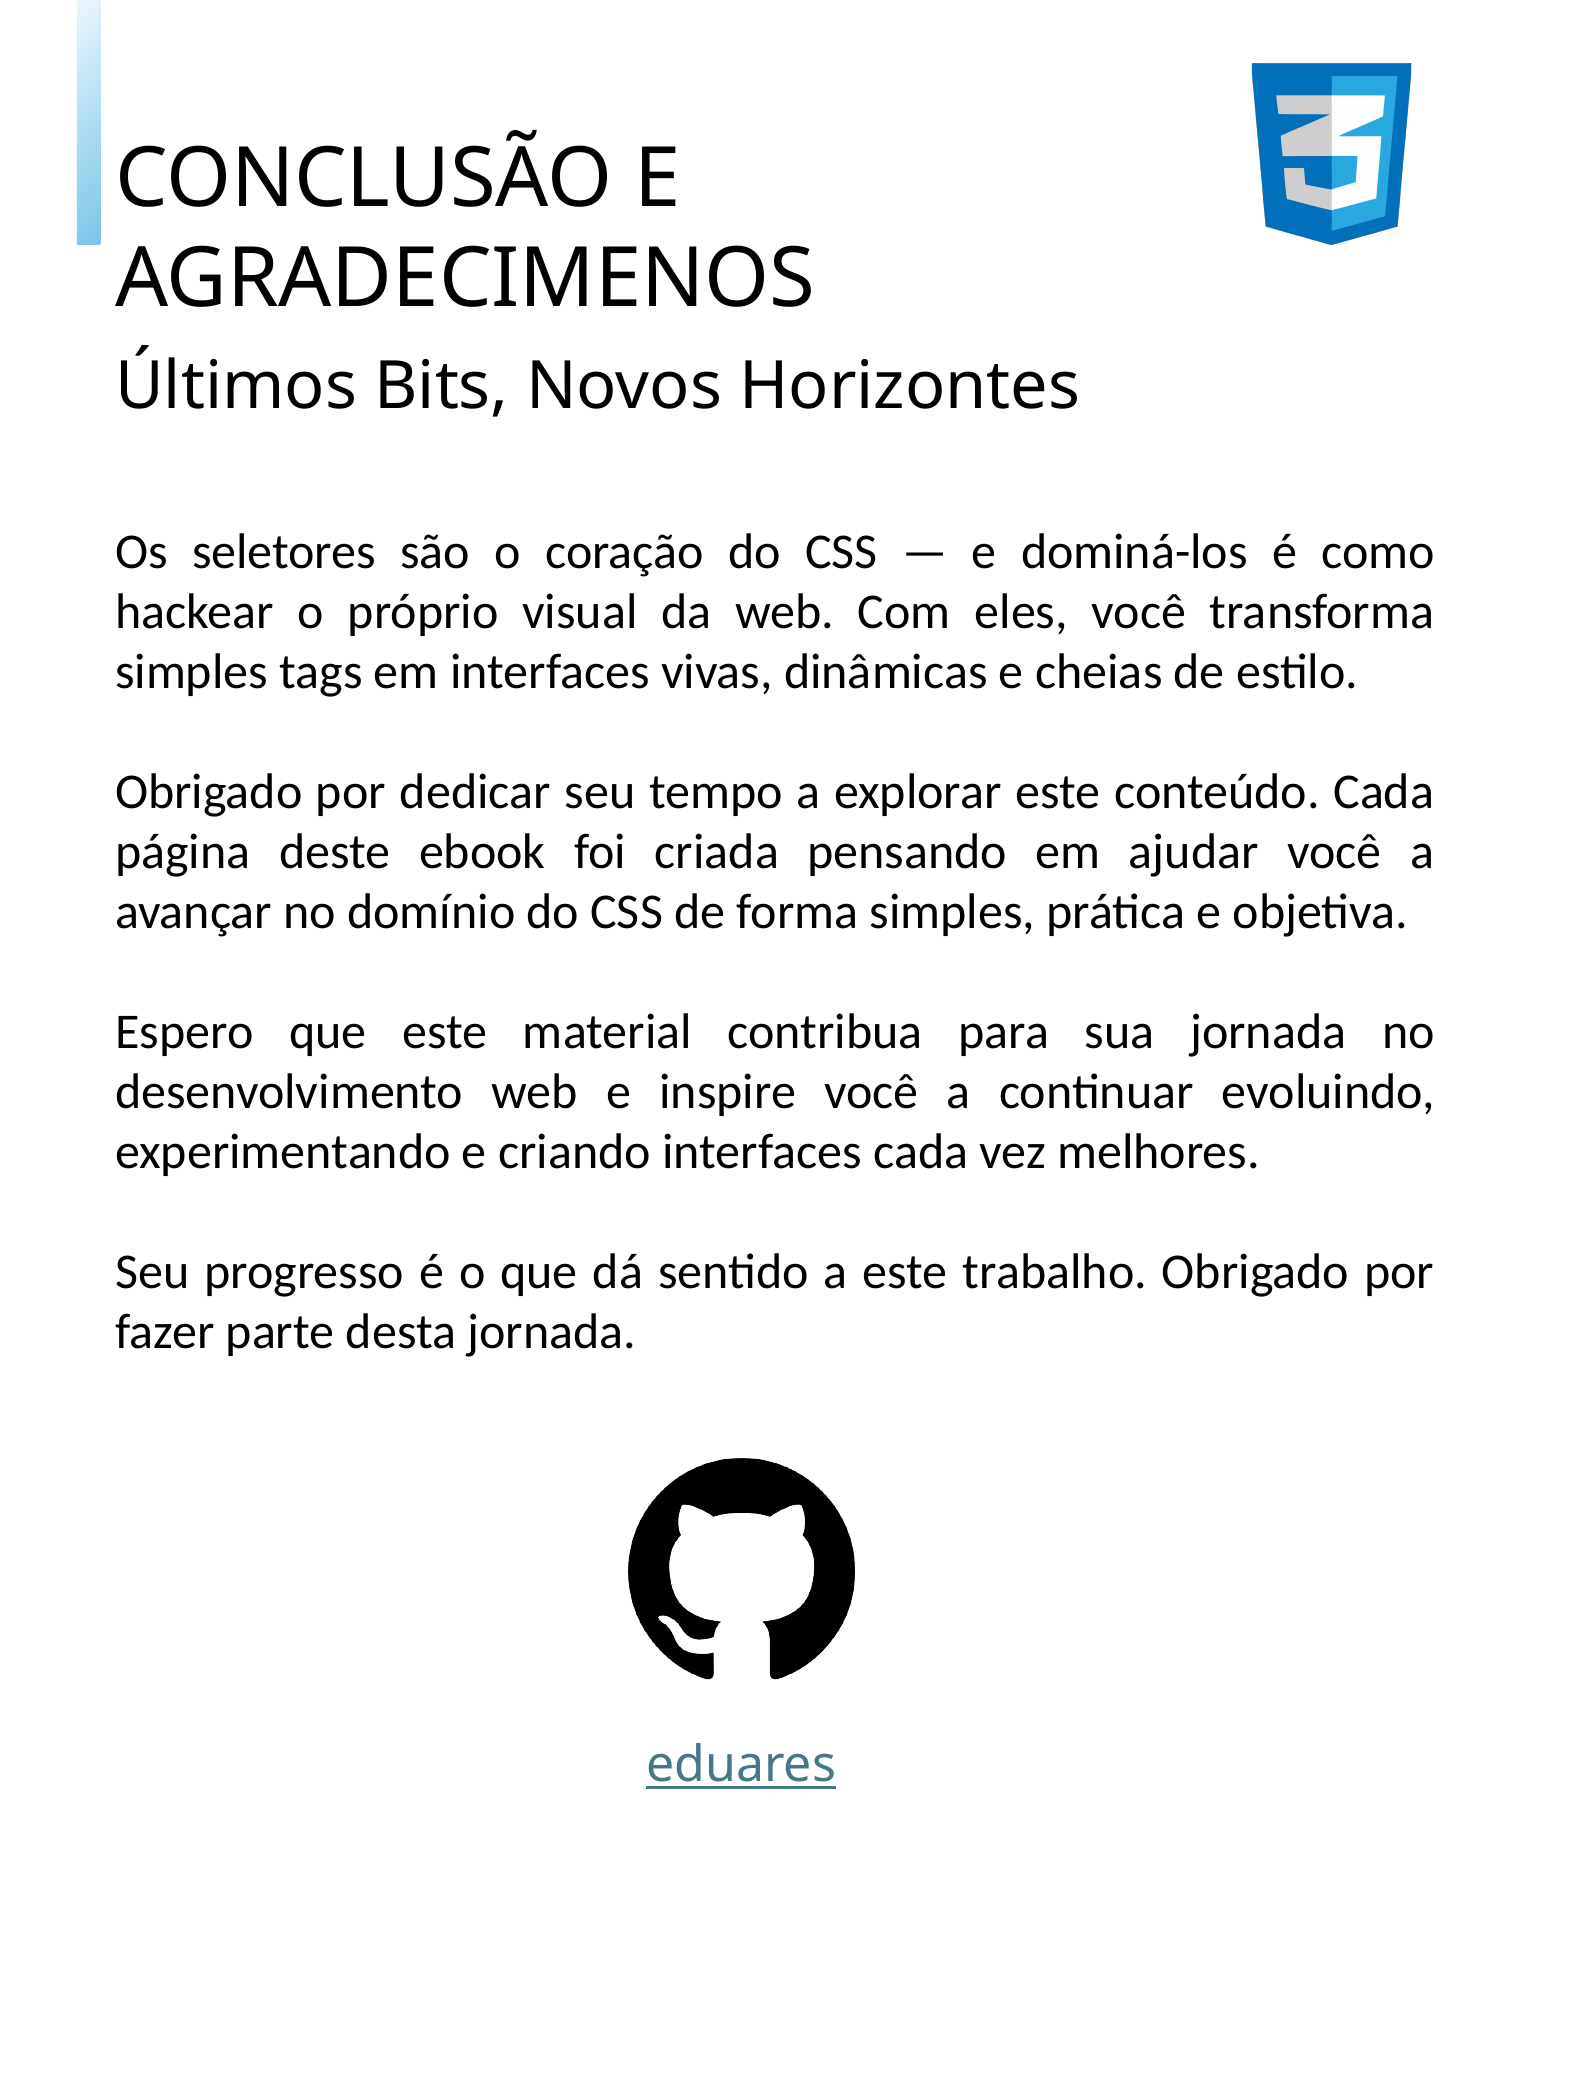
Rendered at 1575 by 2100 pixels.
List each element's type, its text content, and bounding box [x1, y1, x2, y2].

text_box [75, 0, 102, 246]
text_box eduares [66, 1724, 1416, 1808]
text_box Os seletores são o coração do CSS — e dominá-los é como hackear o próprio visual da web. Com eles, você transforma simples tags em interfaces vivas, dinâmicas e cheias de estilo. Obrigado por dedicar seu tempo a explorar este conteúdo. Cada página deste ebook foi criada pensando em ajudar você a avançar no domínio do CSS de forma simples, prática e objetiva. Espero que este material contribua para sua jornada no desenvolvimento web e inspire você a continuar evoluindo, experimentando e criando interfaces cada vez melhores. Seu progresso é o que dá sentido a este trabalho. Obrigado por fazer parte desta jornada. [100, 511, 1450, 1366]
picture [627, 1454, 855, 1683]
text_box CONCLUSÃO E AGRADECIMENOS [100, 116, 1382, 331]
text_box Últimos Bits, Novos Horizontes [100, 334, 1382, 429]
picture [1251, 58, 1413, 245]
